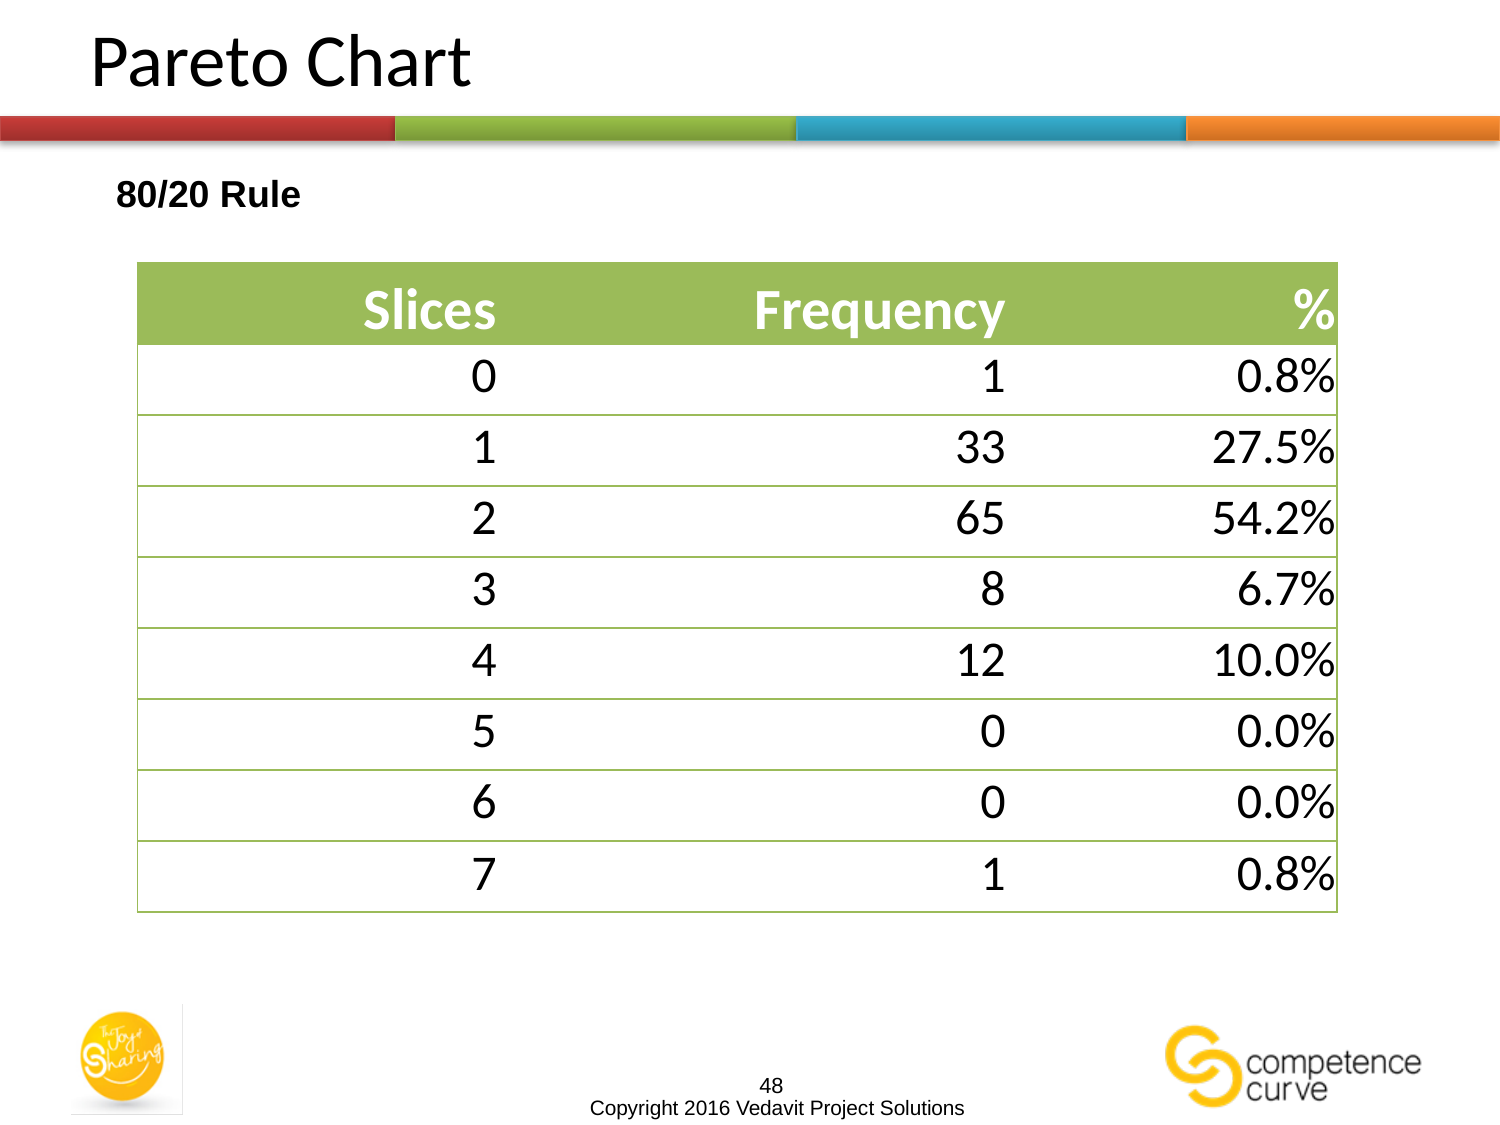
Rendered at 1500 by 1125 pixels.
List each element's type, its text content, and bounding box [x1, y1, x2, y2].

table_cell 1 [498, 842, 1007, 911]
table_cell 27.5% [1007, 416, 1336, 485]
footer Copyright 2016 Vedavit Project Solutions [575, 1087, 1050, 1125]
table_cell 0.8% [1007, 345, 1336, 414]
table_cell 0.0% [1007, 771, 1336, 840]
table_cell 4 [138, 629, 498, 698]
table_header % [1007, 263, 1336, 343]
title Pareto Chart [74, 0, 1426, 151]
table_cell 2 [138, 487, 498, 556]
picture [71, 1004, 184, 1116]
table_cell 1 [138, 416, 498, 485]
table_cell 54.2% [1007, 487, 1336, 556]
table_cell 8 [498, 558, 1007, 627]
table_cell 0.0% [1007, 700, 1336, 769]
table_cell 65 [498, 487, 1007, 556]
table_cell 10.0% [1007, 629, 1336, 698]
table_cell 6.7% [1007, 558, 1336, 627]
table_cell 3 [138, 558, 498, 627]
table_cell 5 [138, 700, 498, 769]
table_cell 1 [498, 345, 1007, 414]
text_box 80/20 Rule [101, 162, 317, 223]
table_cell 6 [138, 771, 498, 840]
table_cell 33 [498, 416, 1007, 485]
picture [1164, 1023, 1425, 1112]
table_header Frequency [498, 263, 1007, 343]
table_cell 0 [498, 771, 1007, 840]
table_cell 0 [498, 700, 1007, 769]
slide_number 48 [596, 1063, 947, 1087]
table_cell 0 [138, 345, 498, 414]
table_cell 12 [498, 629, 1007, 698]
table_header Slices [138, 263, 498, 343]
table_cell 7 [138, 842, 498, 911]
table_cell 0.8% [1007, 842, 1336, 911]
